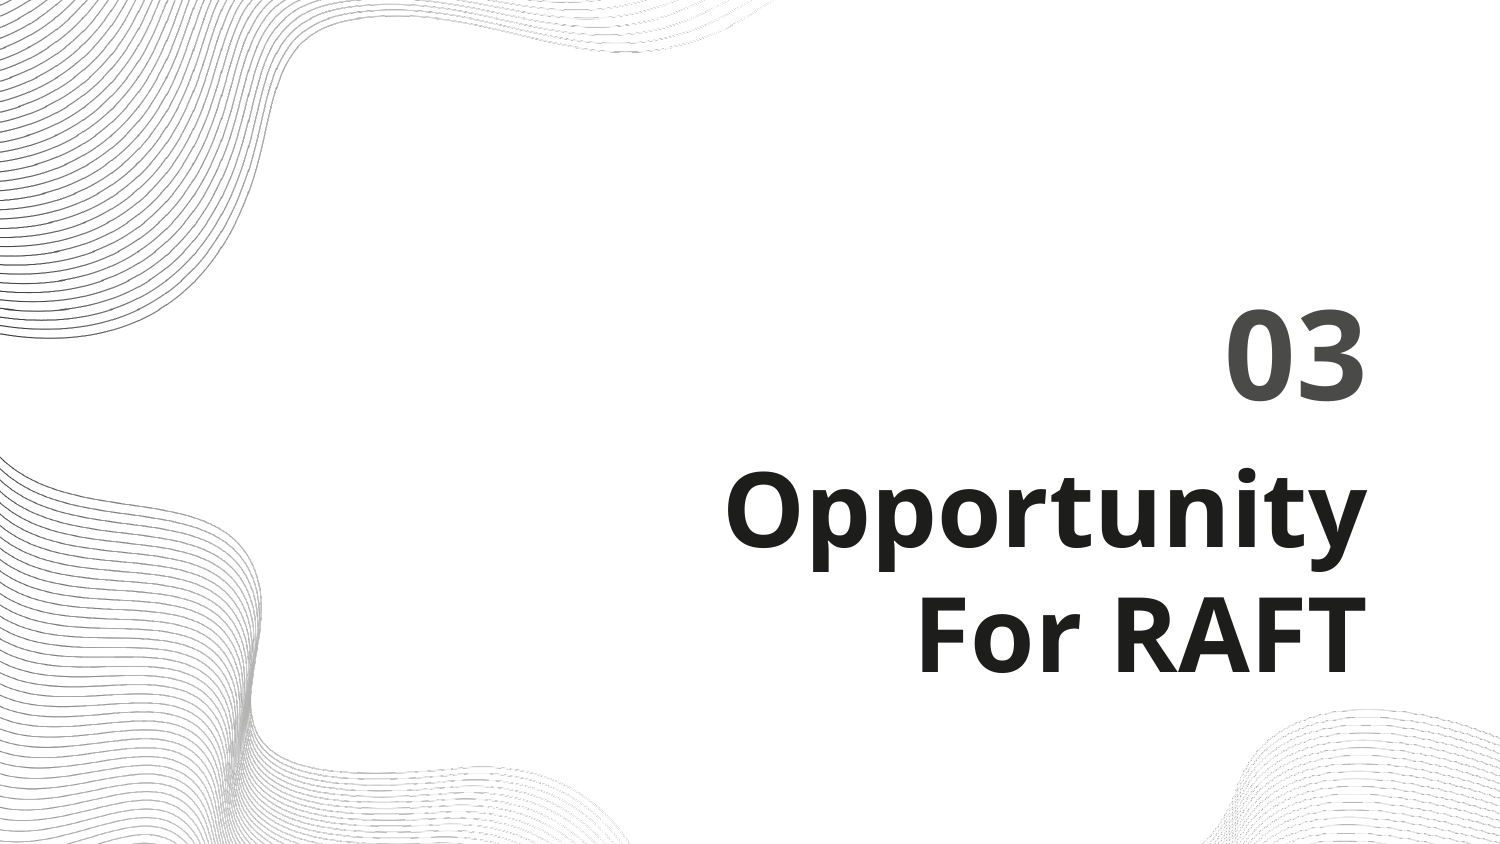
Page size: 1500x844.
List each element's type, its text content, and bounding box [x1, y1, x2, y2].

title 03 [1176, 258, 1383, 441]
title Opportunity For RAFT [551, 428, 1383, 585]
picture [0, 380, 1500, 844]
picture [0, 0, 825, 339]
